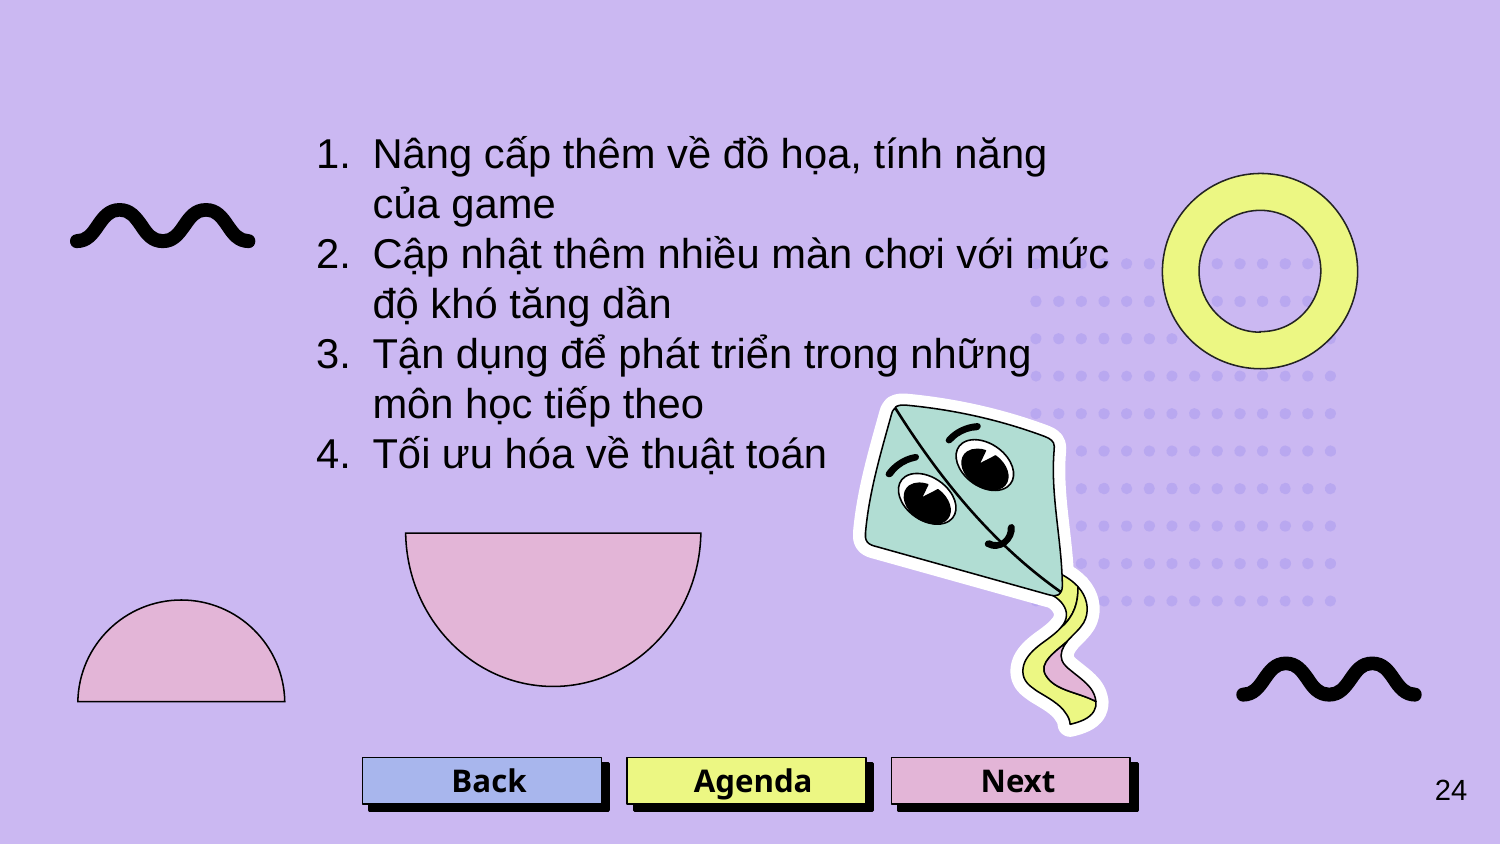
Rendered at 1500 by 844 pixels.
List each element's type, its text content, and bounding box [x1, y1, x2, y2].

text_box 24 [1420, 763, 1489, 814]
text_box [634, 763, 873, 811]
text_box [627, 757, 866, 803]
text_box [864, 404, 1097, 725]
subtitle Nâng cấp thêm về đồ họa, tính năng của game Cập nhật thêm nhiều màn chơi với mức độ khó tăng dần Tận dụng để phát triển trong những môn học tiếp theo Tối ưu hóa về thuật toán [282, 113, 1138, 491]
text_box [405, 533, 701, 687]
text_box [362, 757, 609, 811]
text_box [891, 757, 1138, 811]
